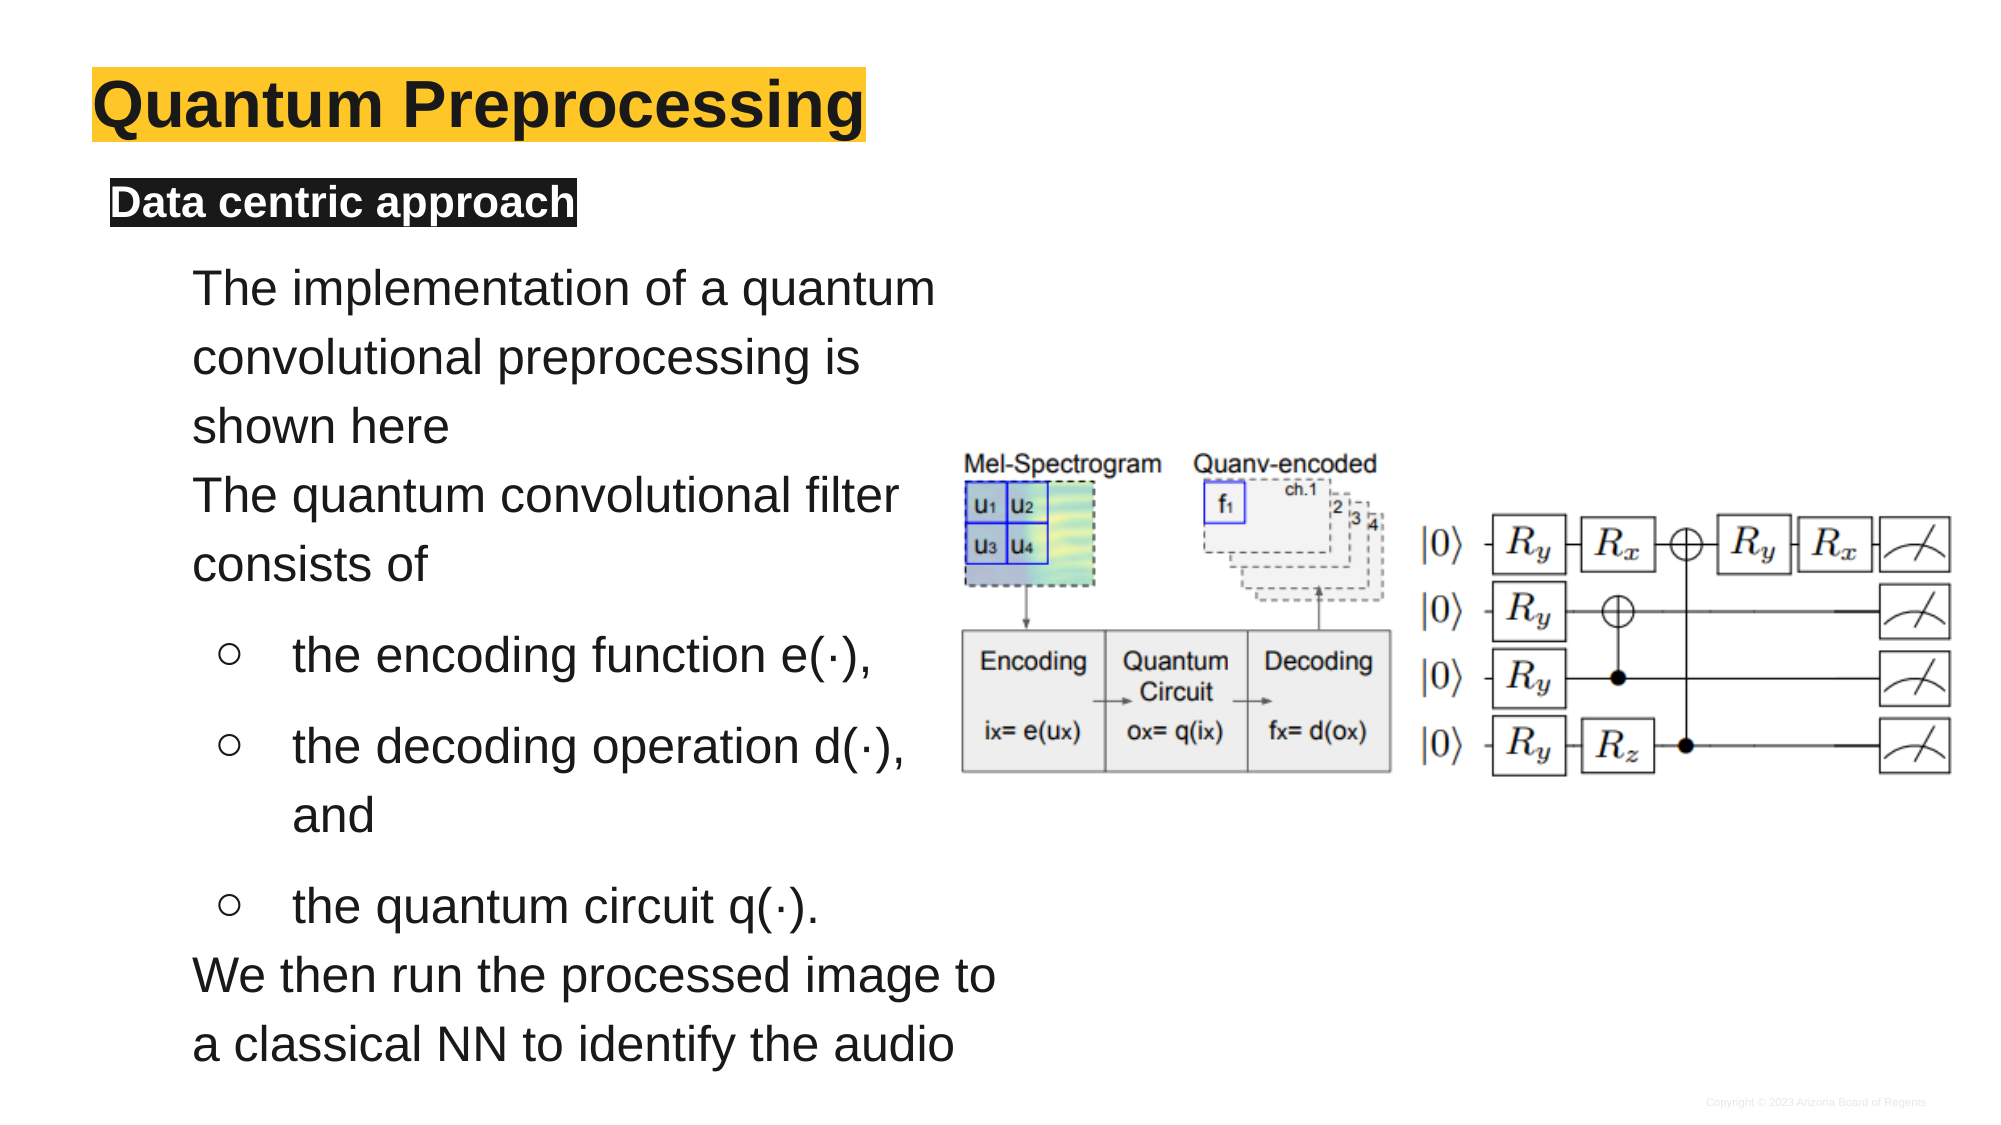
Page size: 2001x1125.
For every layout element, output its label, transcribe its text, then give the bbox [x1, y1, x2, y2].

subtitle Data centric approach [92, 165, 1927, 228]
title Quantum Preprocessing [92, 69, 1932, 166]
picture [949, 434, 1981, 793]
list The implementation of a quantum convolutional preprocessing is shown here The quantum convolutional filter consists of the encoding function e(·), the decoding operation d(·), and the quantum circuit q(·). We then run the processed image to a classical NN to identify the audio [92, 246, 1000, 1056]
